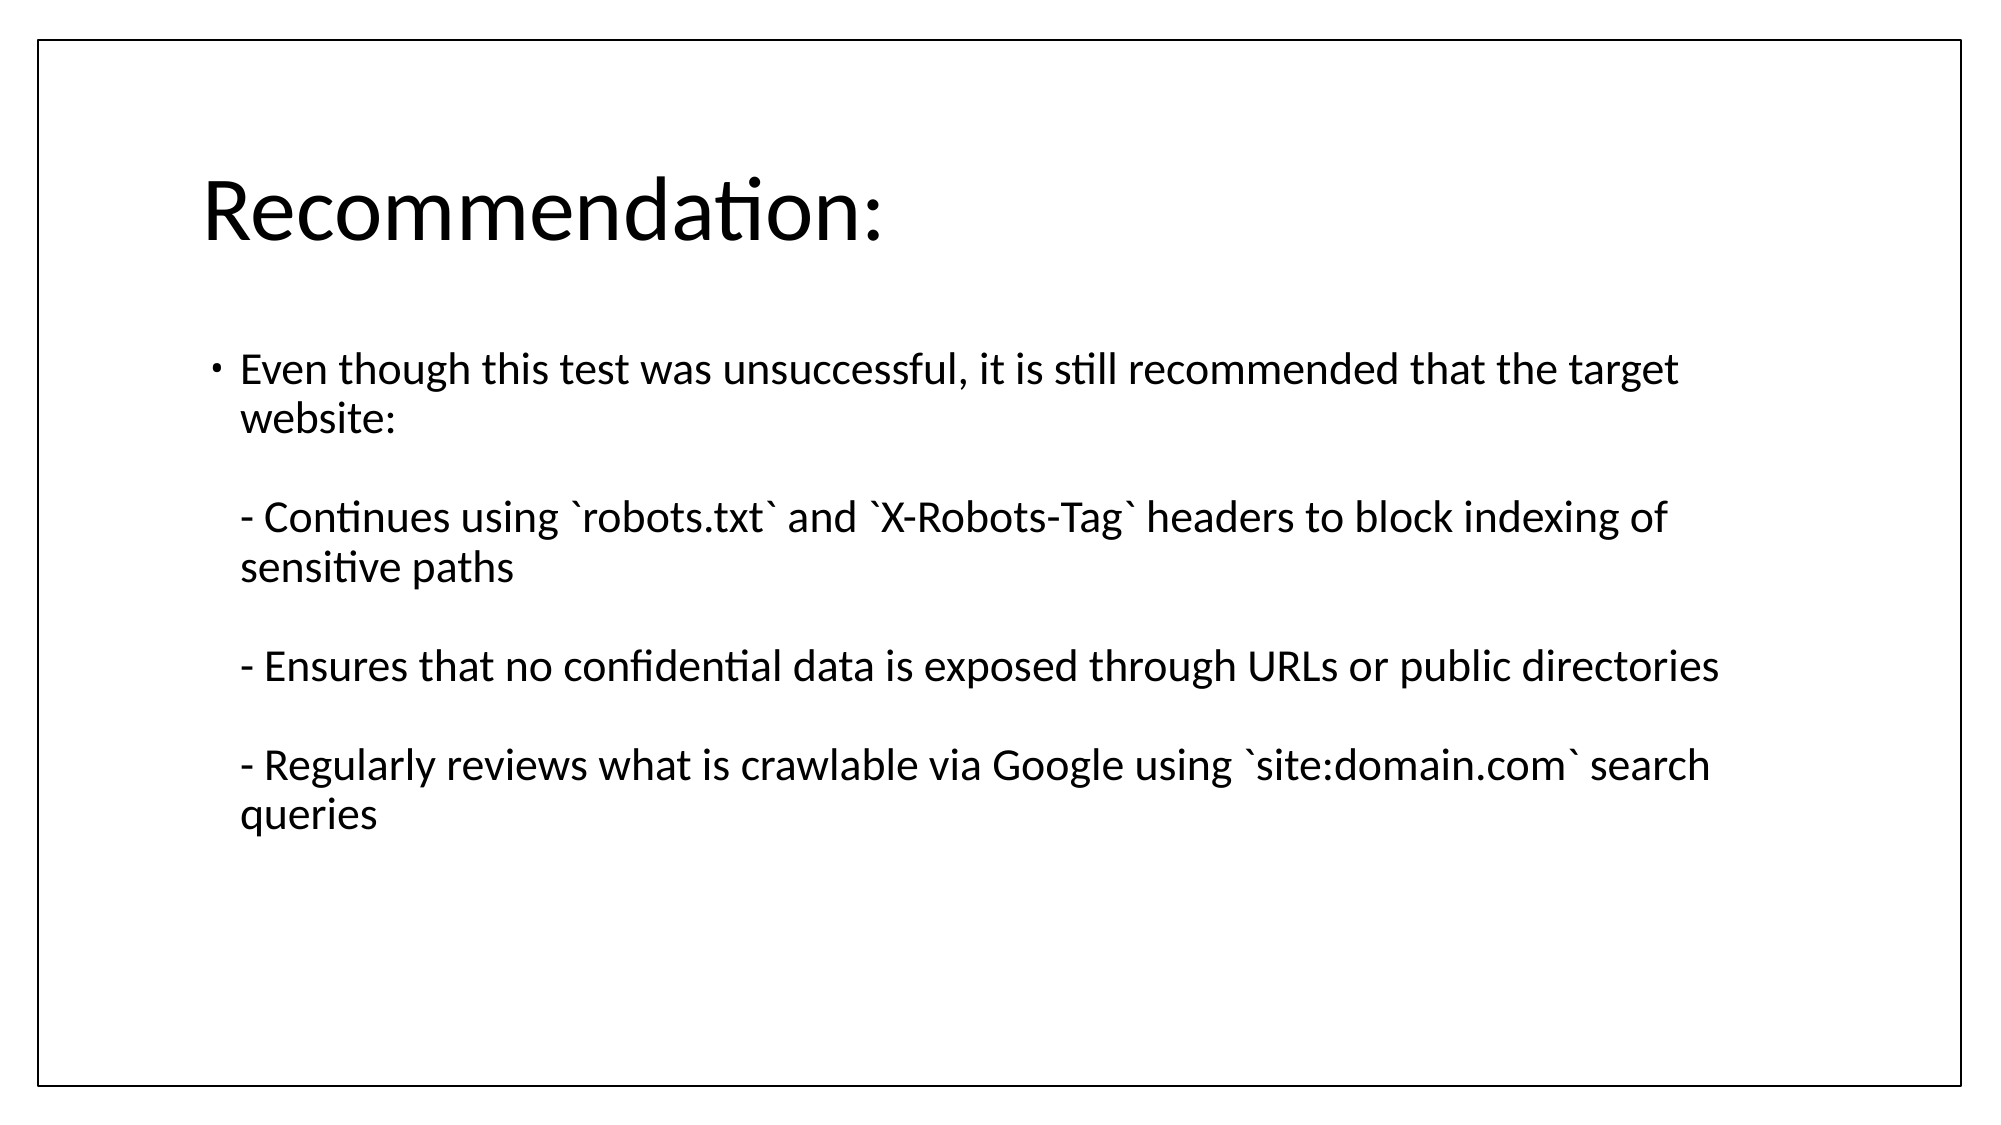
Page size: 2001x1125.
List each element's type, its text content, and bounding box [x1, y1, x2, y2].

list Even though this test was unsuccessful, it is still recommended that the target website: - Continues using `robots.txt` and `X-Robots-Tag` headers to block indexing of sensitive paths - Ensures that no confidential data is exposed through URLs or public directories - Regularly reviews what is crawlable via Google using `site:domain.com` search queries [187, 337, 1808, 1001]
title Recommendation: [187, 99, 1808, 323]
